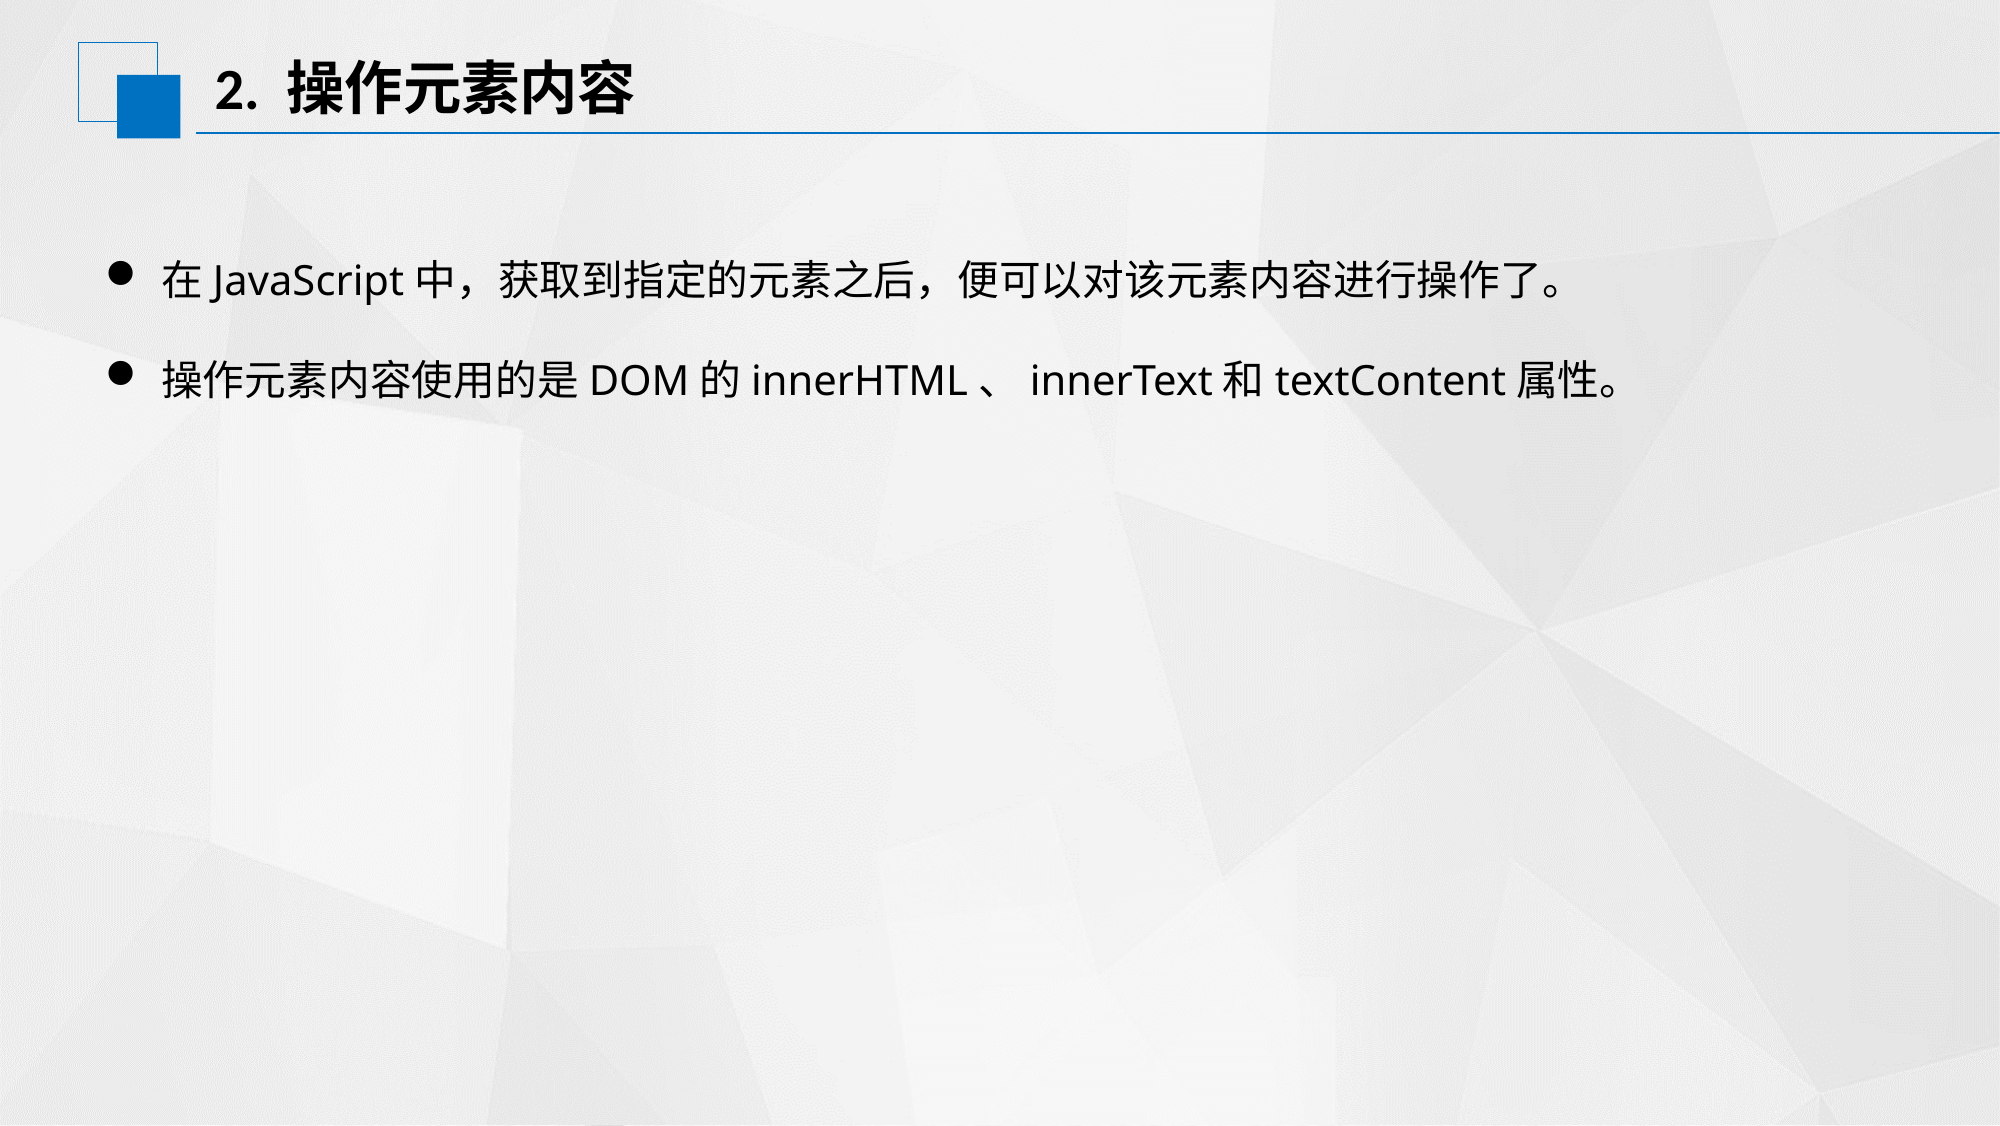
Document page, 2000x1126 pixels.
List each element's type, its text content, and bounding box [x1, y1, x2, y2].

title 2. 操作元素内容 [194, 42, 1378, 130]
text_box 在JavaScript中，获取到指定的元素之后，便可以对该元素内容进行操作了。 操作元素内容使用的是DOM的innerHTML、innerText和textContent属性。 [90, 196, 1863, 412]
picture [0, 0, 2000, 1126]
